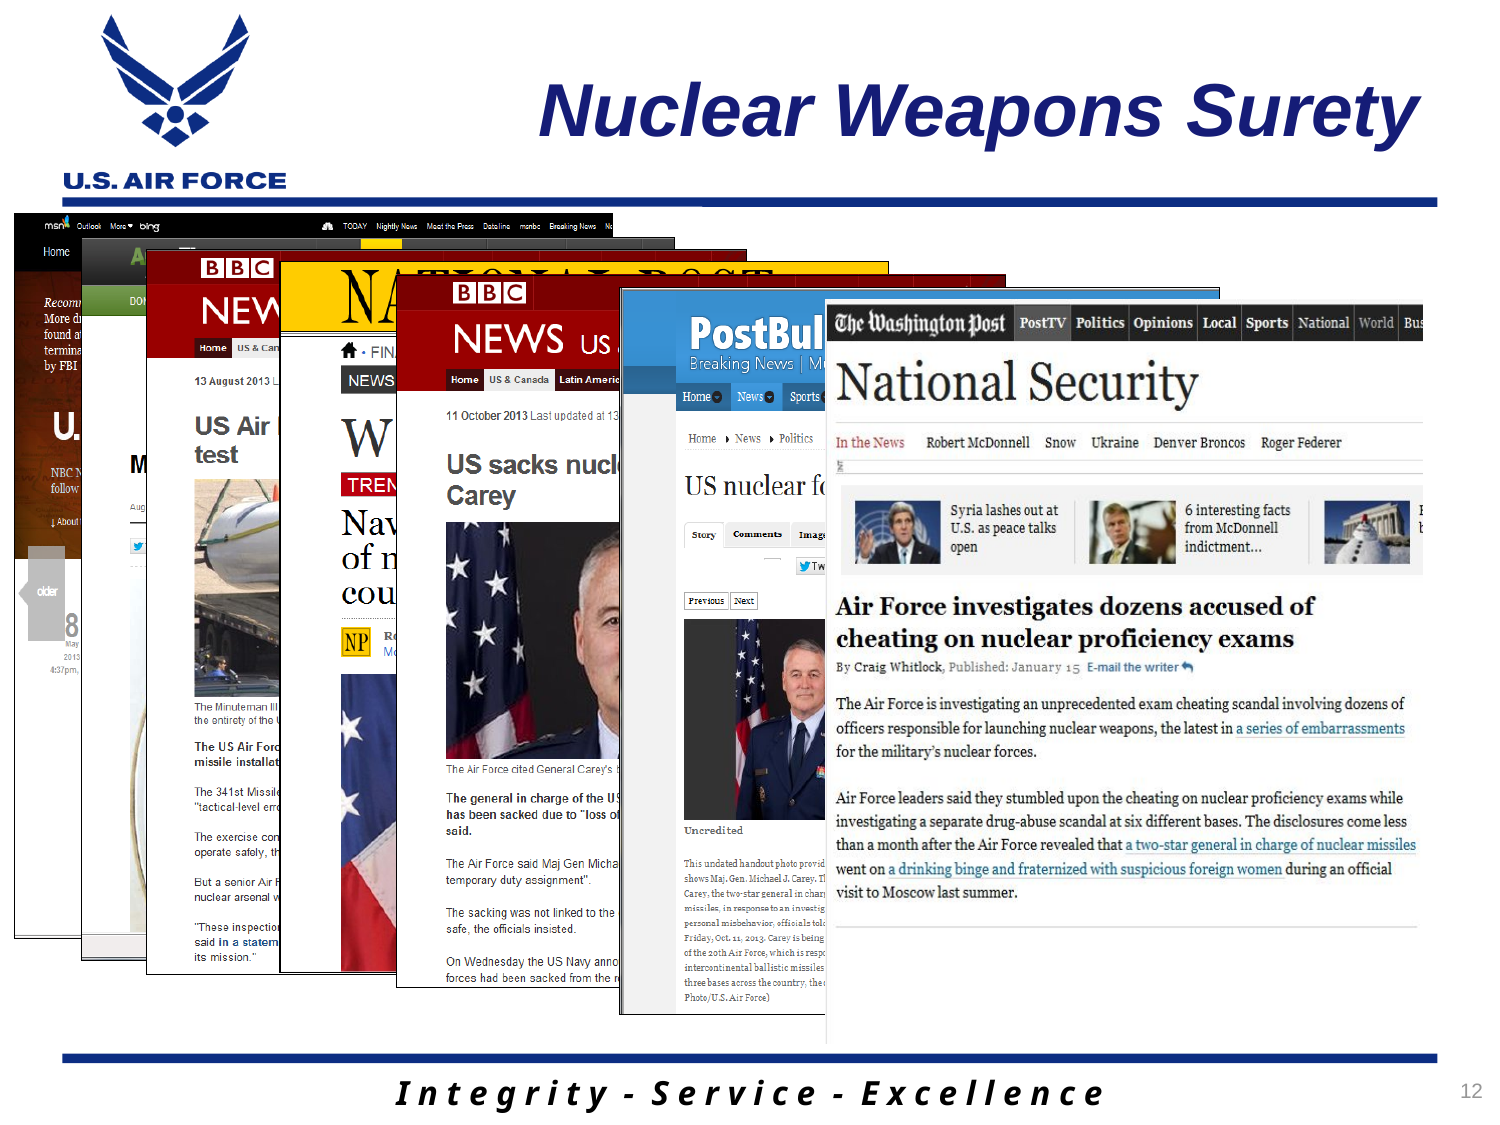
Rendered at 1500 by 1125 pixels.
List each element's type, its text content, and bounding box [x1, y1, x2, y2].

slide_number 12 [1310, 1070, 1498, 1121]
picture [13, 213, 1424, 1044]
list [280, 262, 888, 973]
title Nuclear Weapons Surety [272, 12, 1436, 201]
picture [64, 14, 272, 189]
